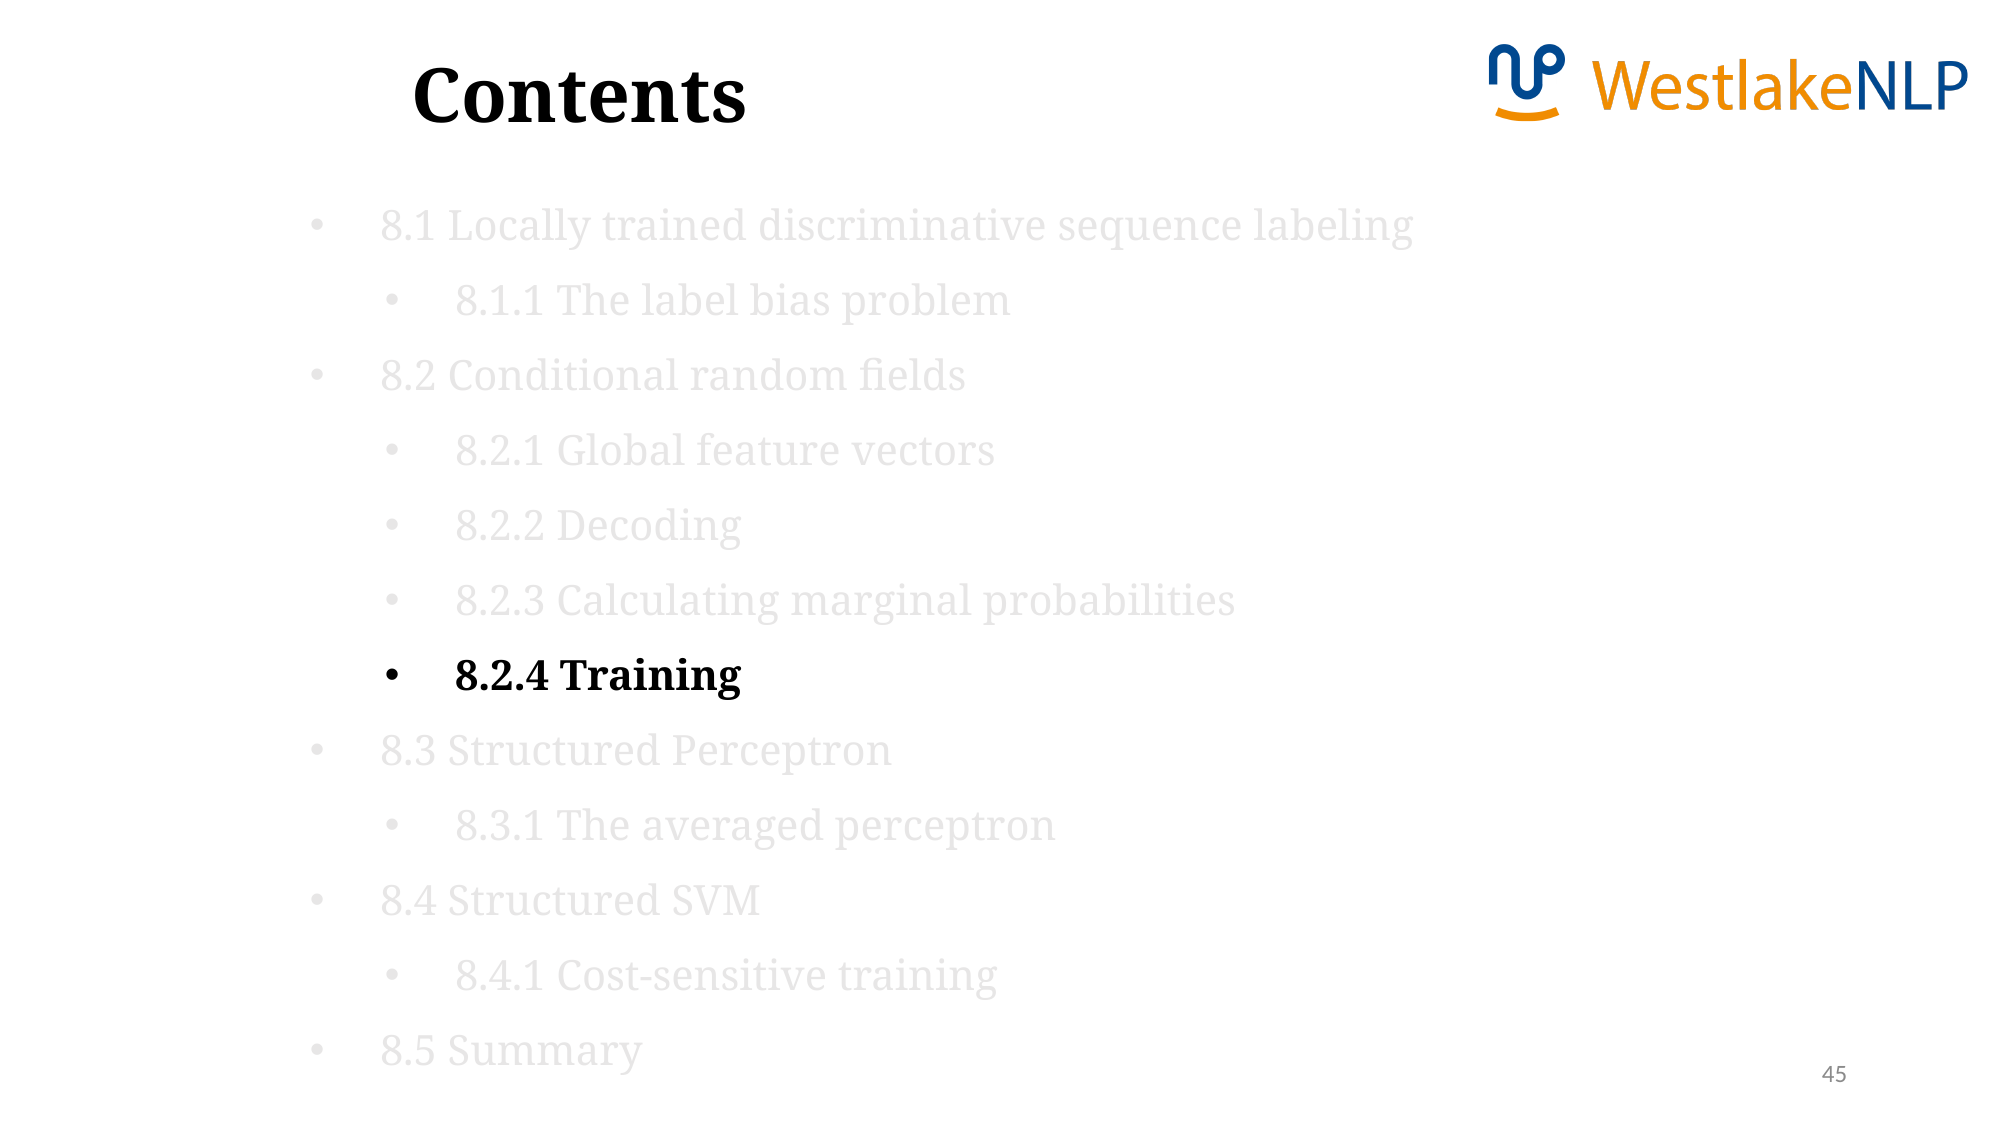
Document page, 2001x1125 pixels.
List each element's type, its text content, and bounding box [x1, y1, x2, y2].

slide_number 45 [1412, 1042, 1863, 1103]
text_box Contents [396, 40, 898, 146]
text_box 8.1 Locally trained discriminative sequence labeling 8.1.1 The label bias problem 8.2 Conditional random fields 8.2.1 Global feature vectors 8.2.2 Decoding 8.2.3 Calculating marginal probabilities 8.2.4 Training 8.3 Structured Perceptron 8.3.1 The averaged perceptron 8.4 Structured SVM 8.4.1 Cost-sensitive training 8.5 Summary [294, 166, 1429, 1082]
picture [1459, 0, 2000, 170]
